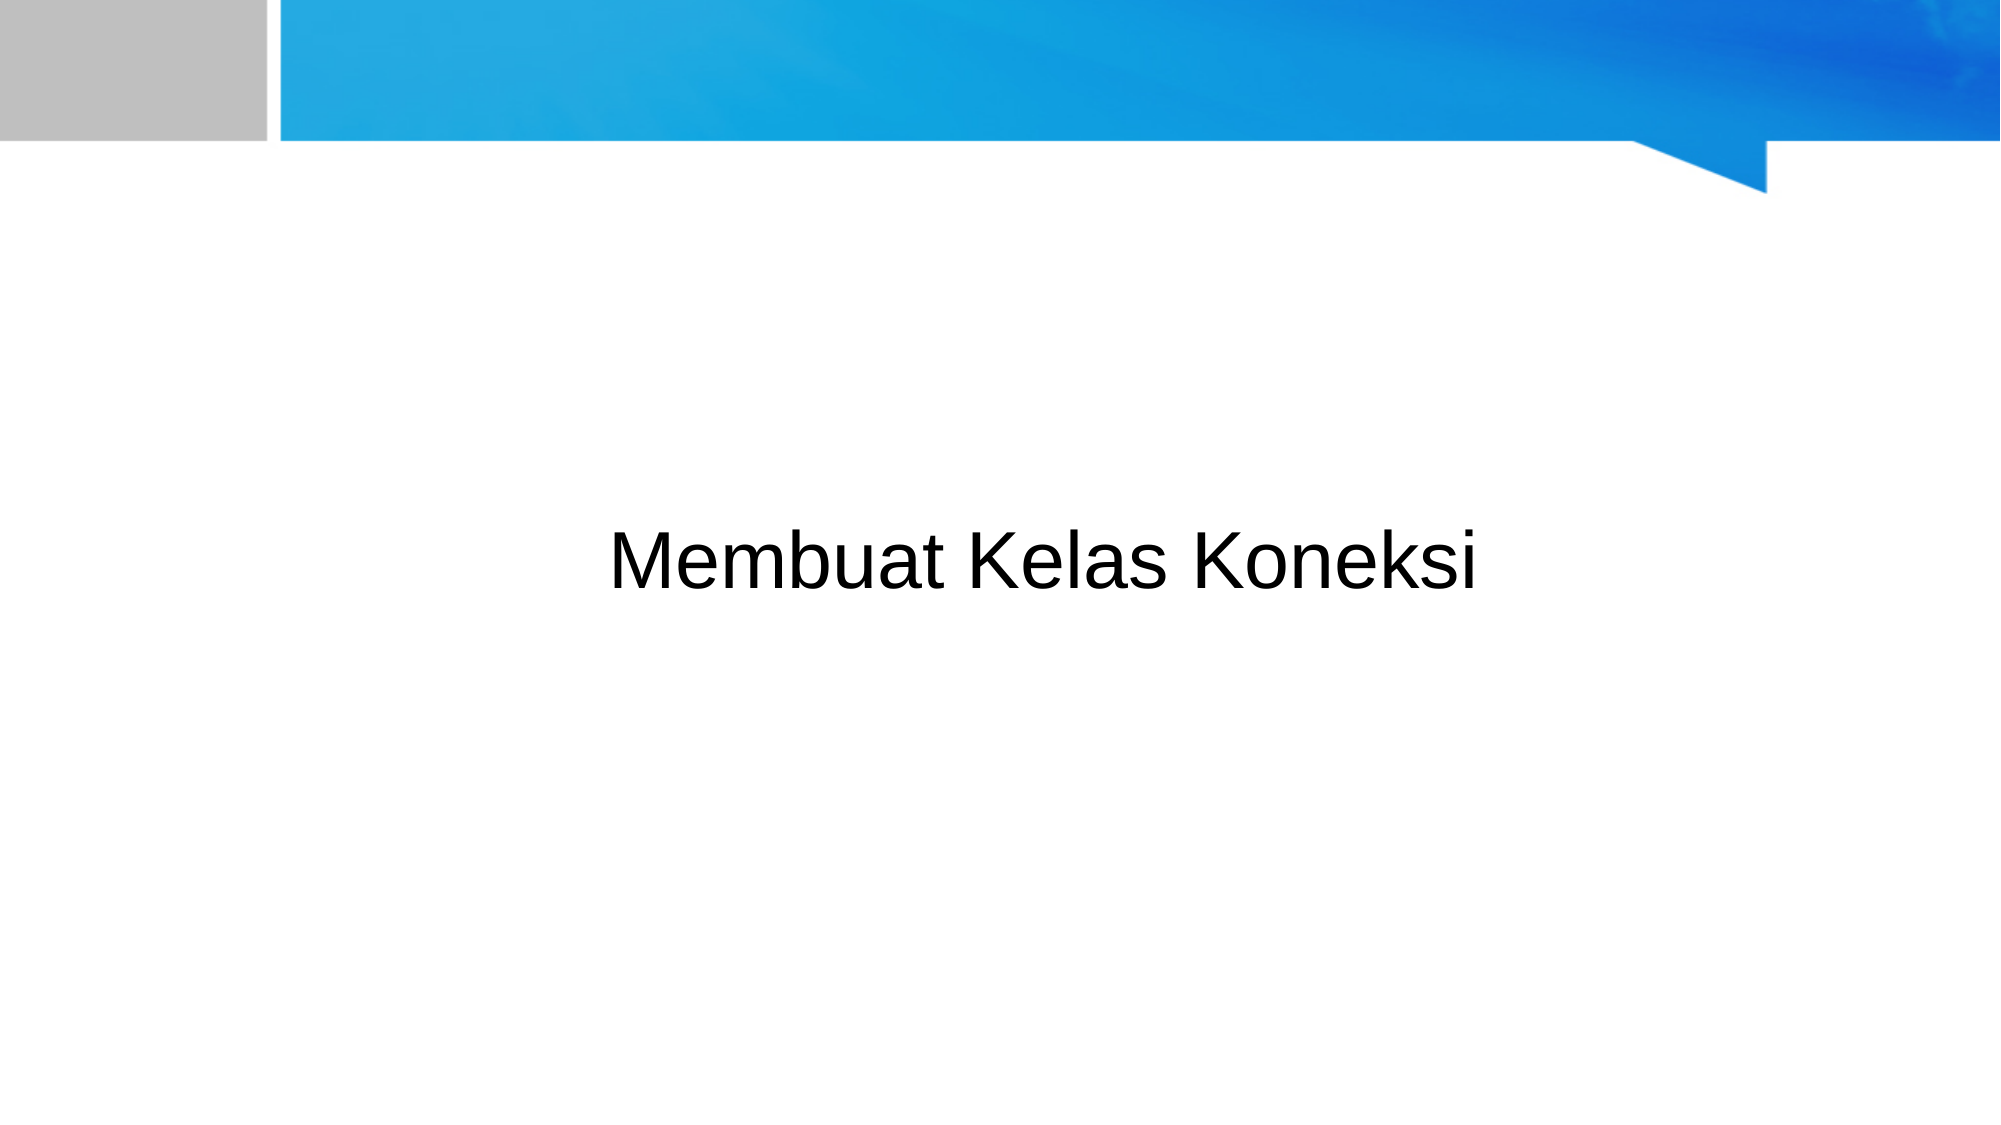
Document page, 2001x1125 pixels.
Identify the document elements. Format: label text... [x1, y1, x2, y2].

title Membuat Kelas Koneksi [543, 459, 1479, 650]
picture [0, 0, 2000, 1125]
